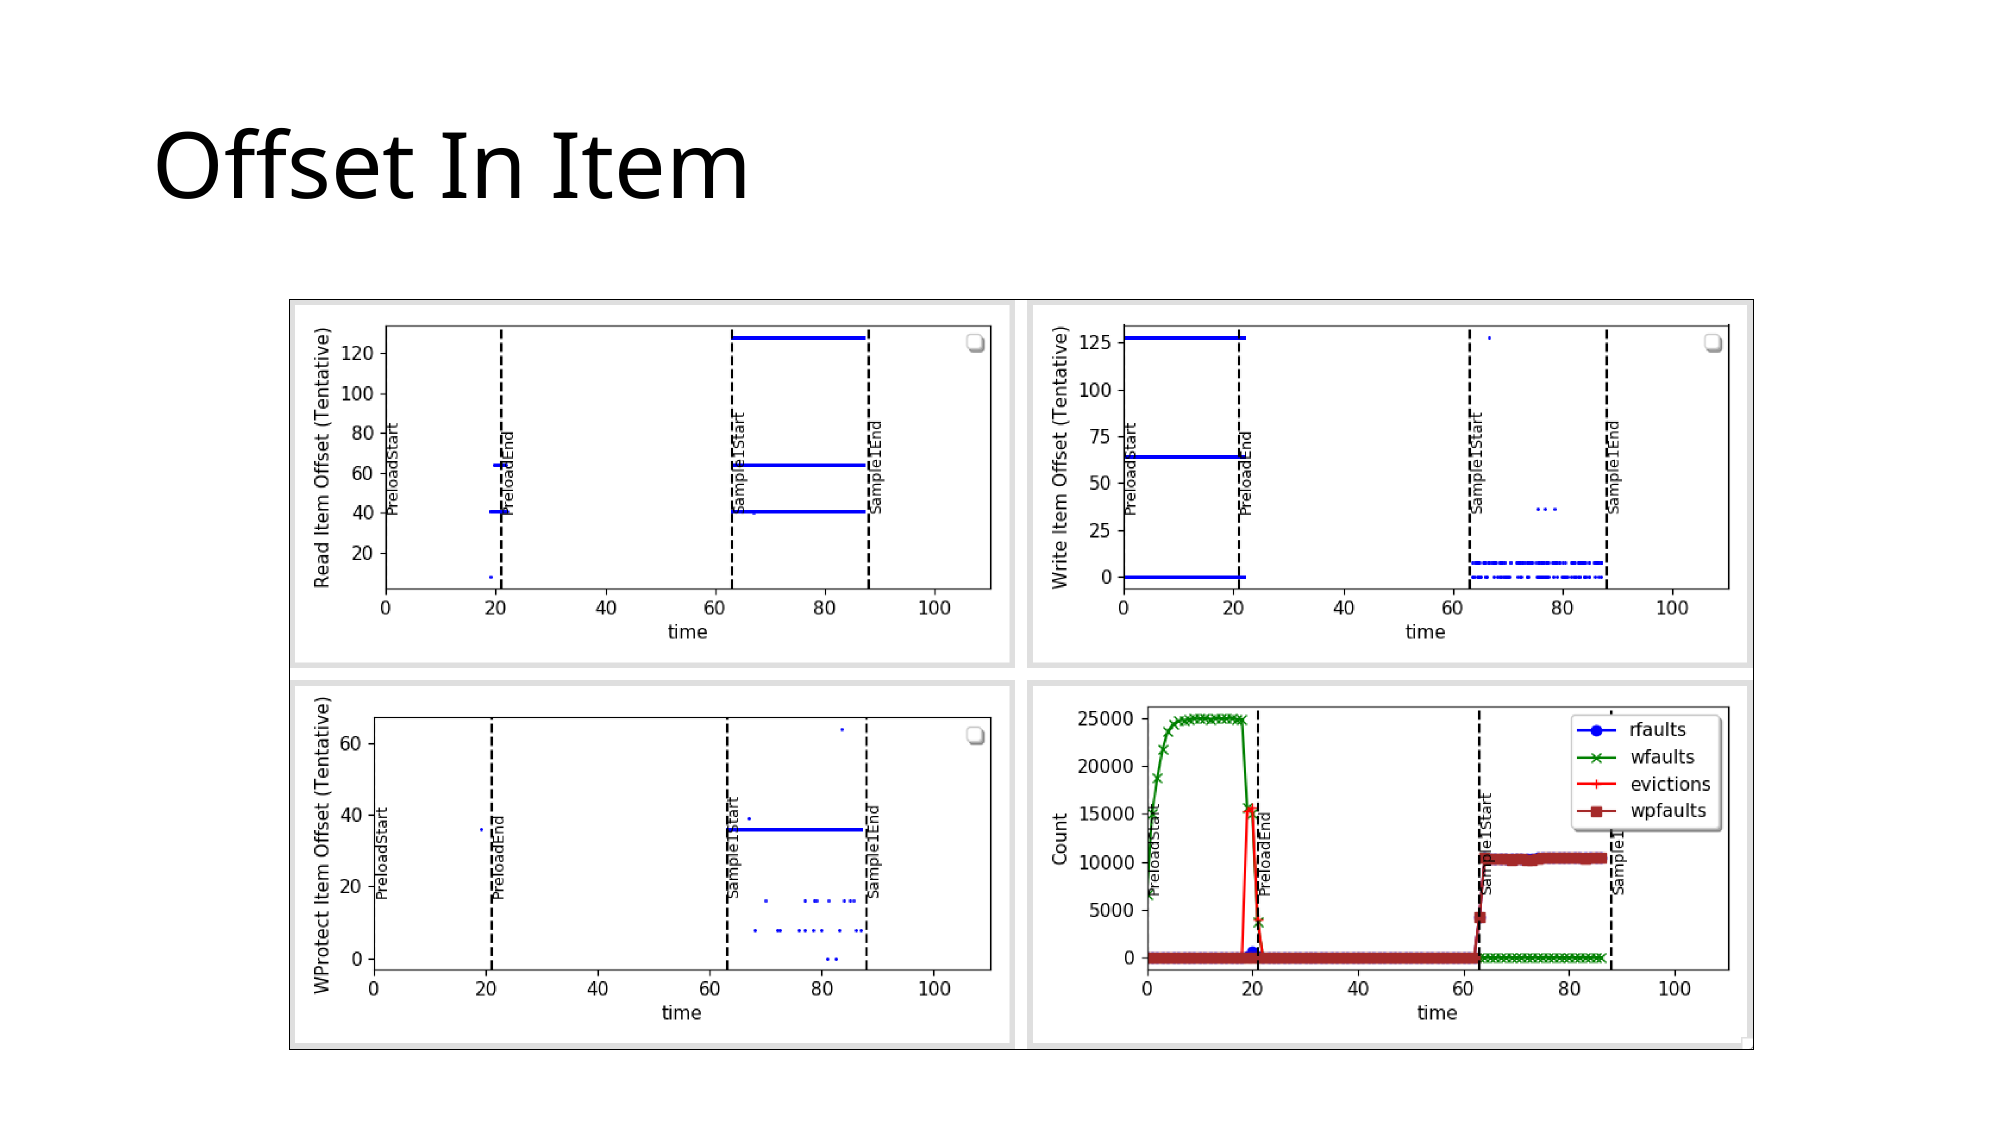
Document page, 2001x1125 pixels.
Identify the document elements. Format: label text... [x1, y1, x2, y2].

picture [289, 299, 1754, 1050]
title Offset In Item [137, 59, 1863, 278]
